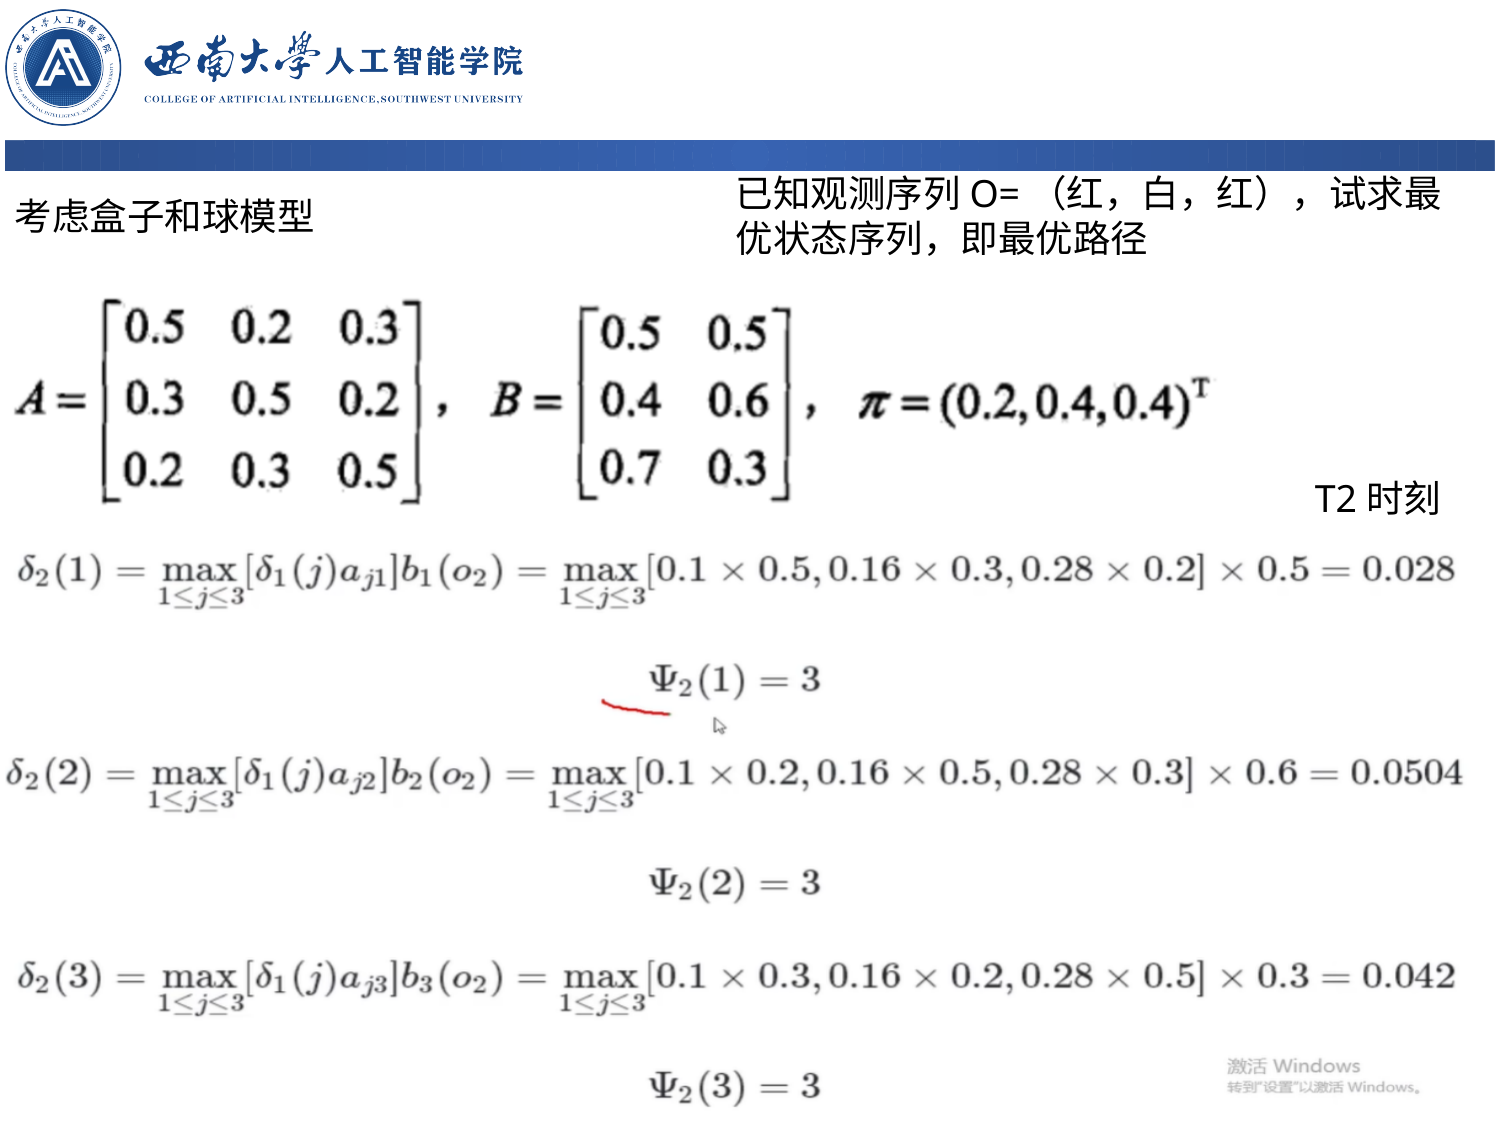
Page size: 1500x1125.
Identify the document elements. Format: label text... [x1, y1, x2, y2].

picture [5, 9, 523, 126]
picture [2, 277, 1500, 1125]
text_box [4, 139, 1496, 172]
text_box T2时刻 [1300, 467, 1457, 521]
